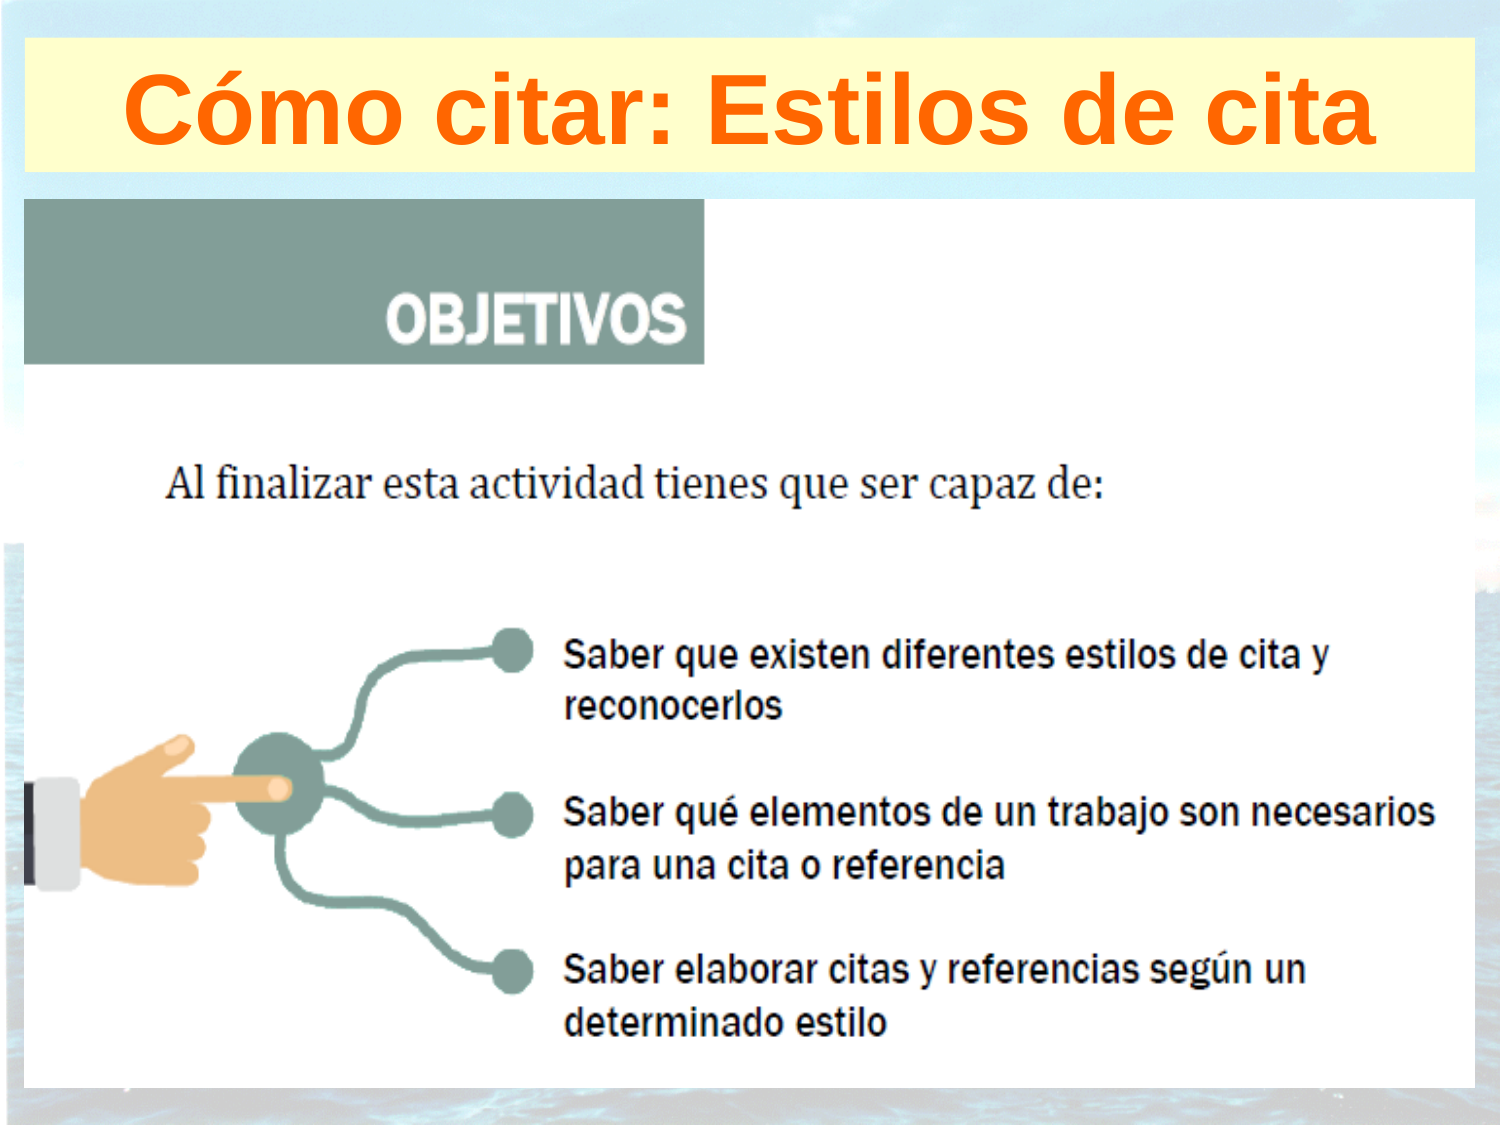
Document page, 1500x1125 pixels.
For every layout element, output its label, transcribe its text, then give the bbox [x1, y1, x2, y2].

picture [0, 0, 1500, 1125]
text_box Cómo citar: Estilos de cita [24, 37, 1475, 173]
